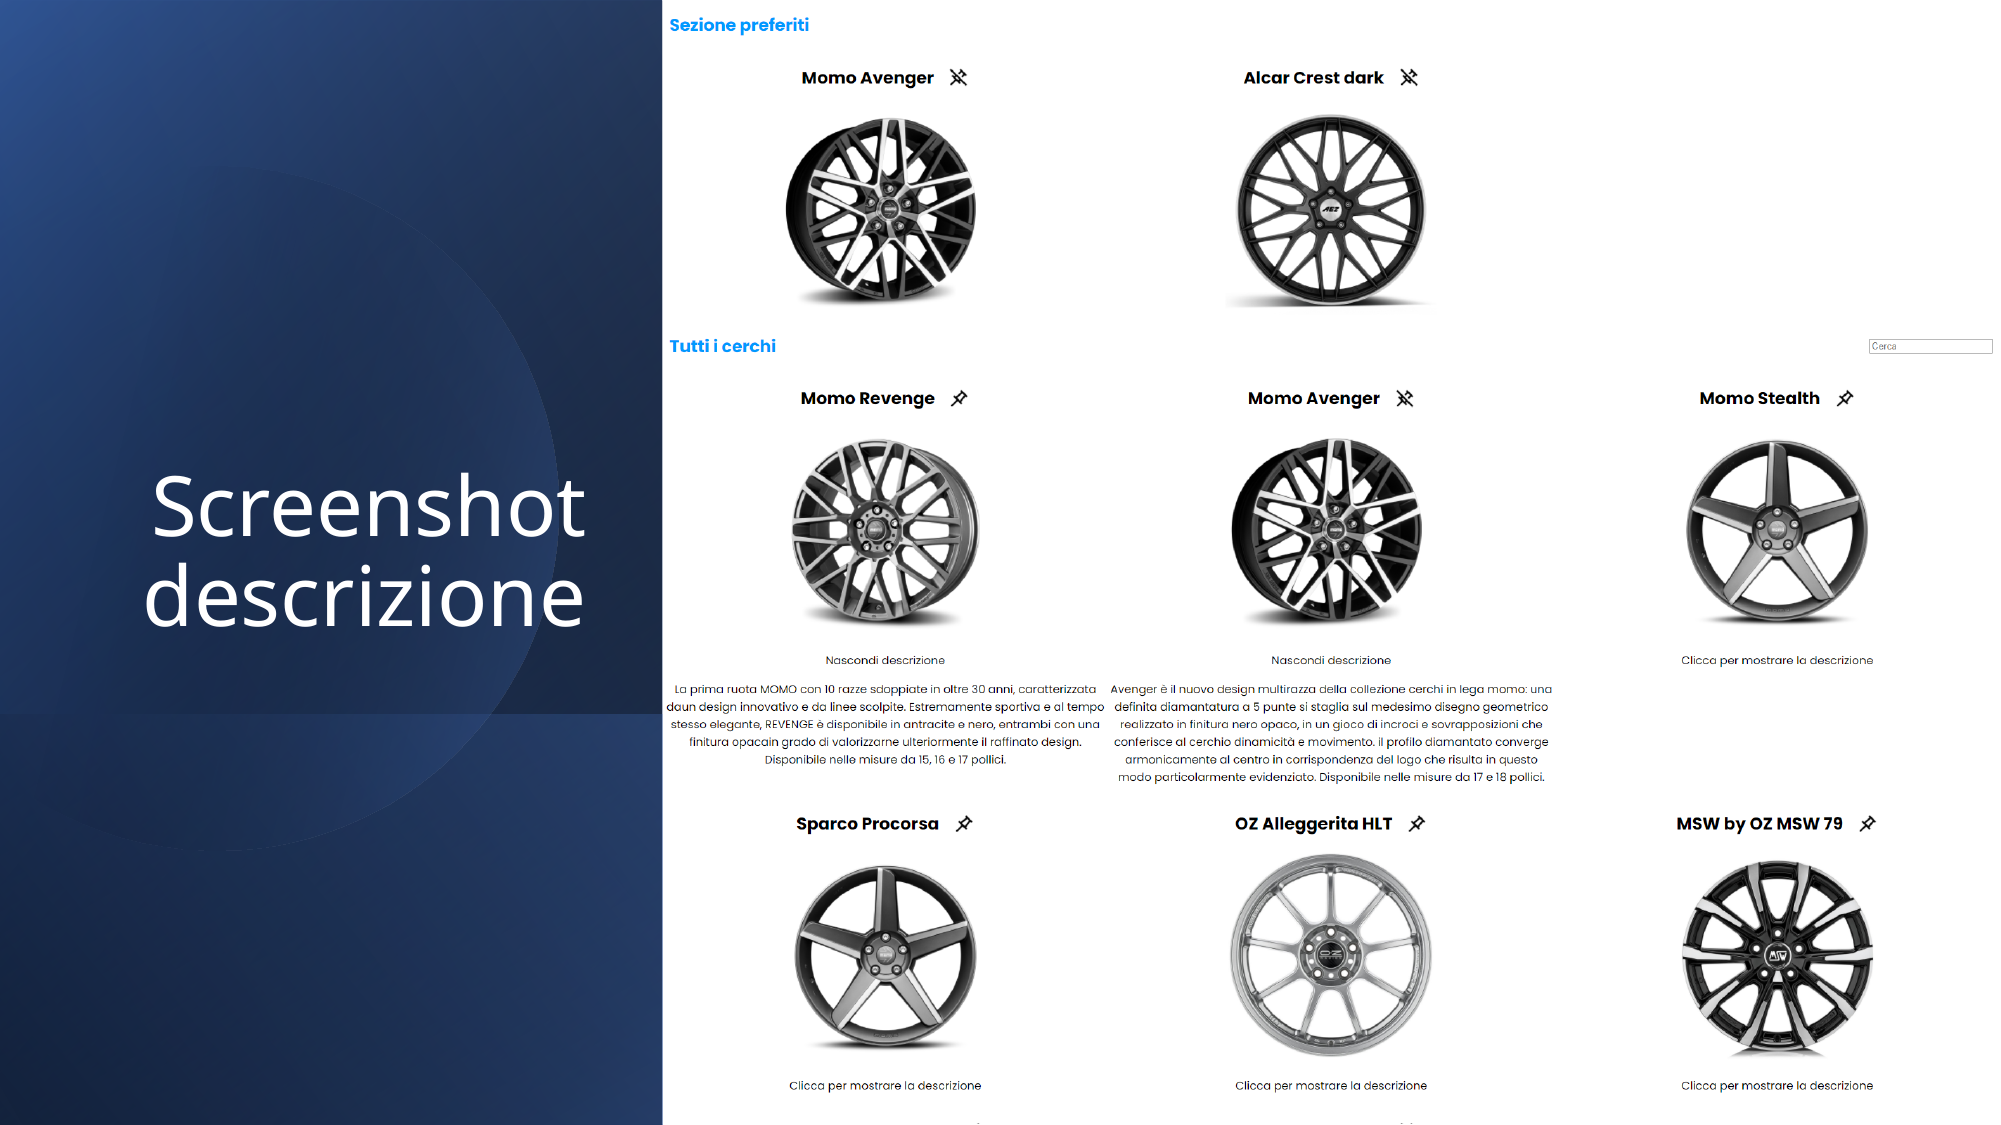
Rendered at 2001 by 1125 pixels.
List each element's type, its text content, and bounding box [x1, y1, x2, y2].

title Screenshot descrizione [76, 96, 602, 652]
picture [662, 0, 2000, 1124]
text_box [0, 0, 662, 1124]
